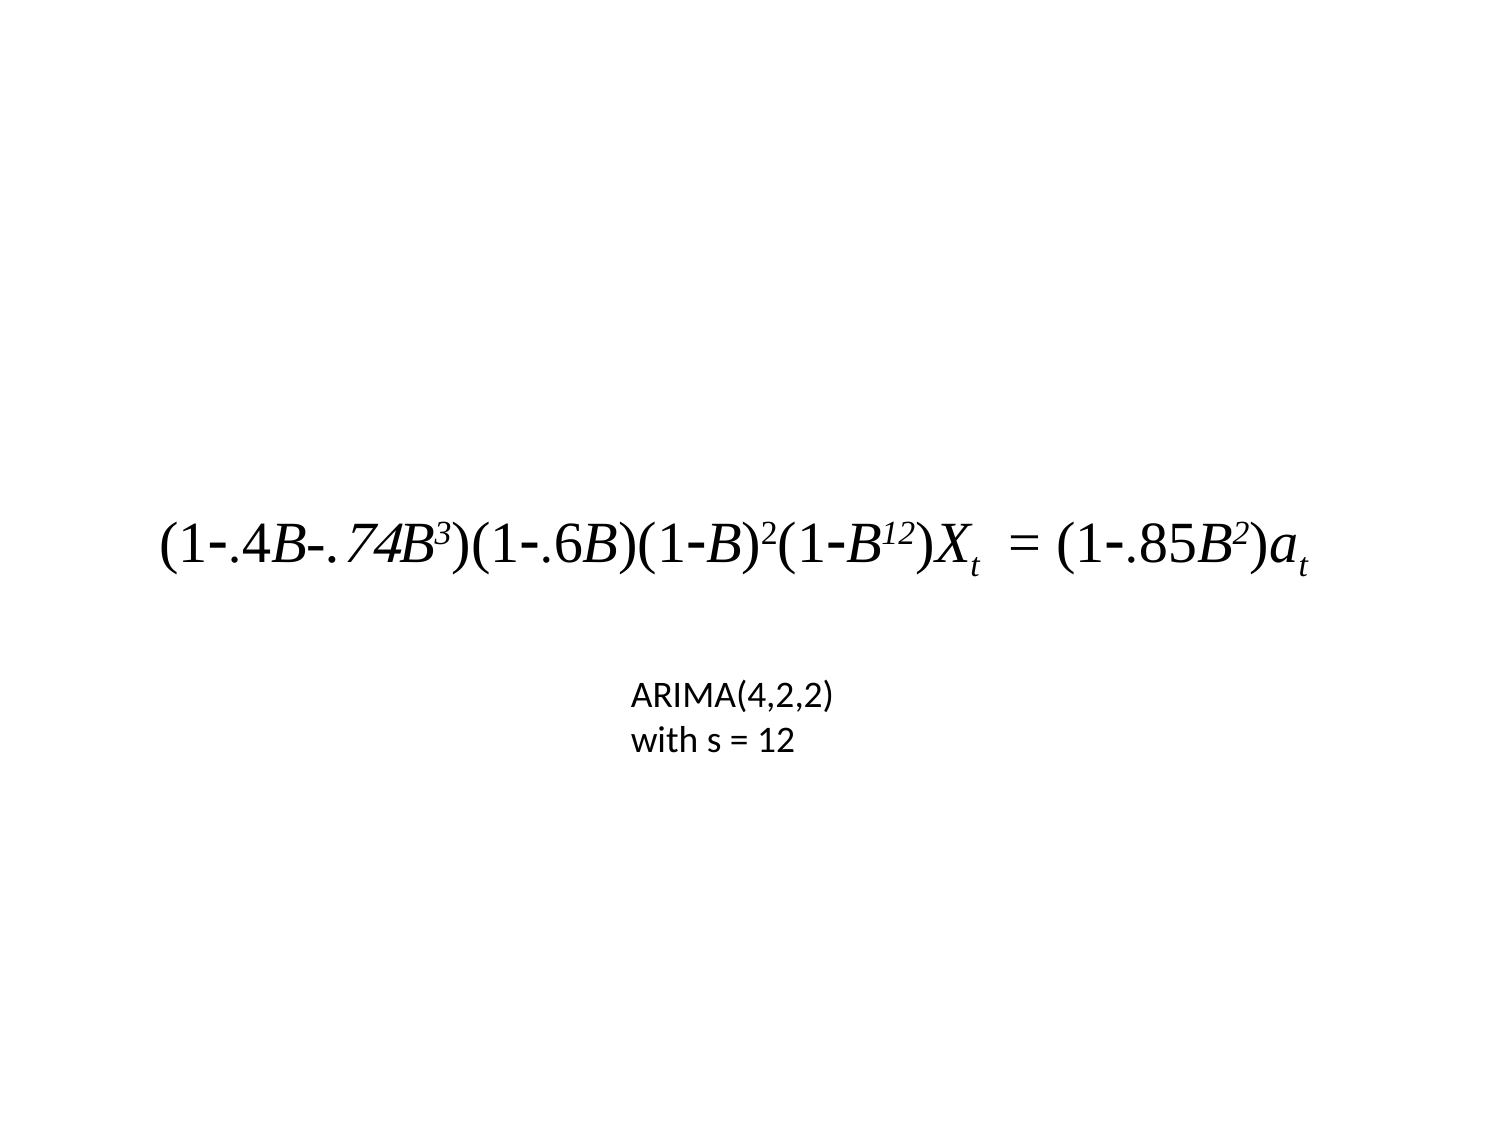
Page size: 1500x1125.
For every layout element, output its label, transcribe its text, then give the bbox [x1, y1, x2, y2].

text_box ARIMA(4,2,2) with s = 12 [616, 662, 852, 768]
text_box (1-.4B-.74B3)(1-.6B)(1-B)2(1-B12)Xt = (1-.85B2)at [0, 496, 1471, 591]
